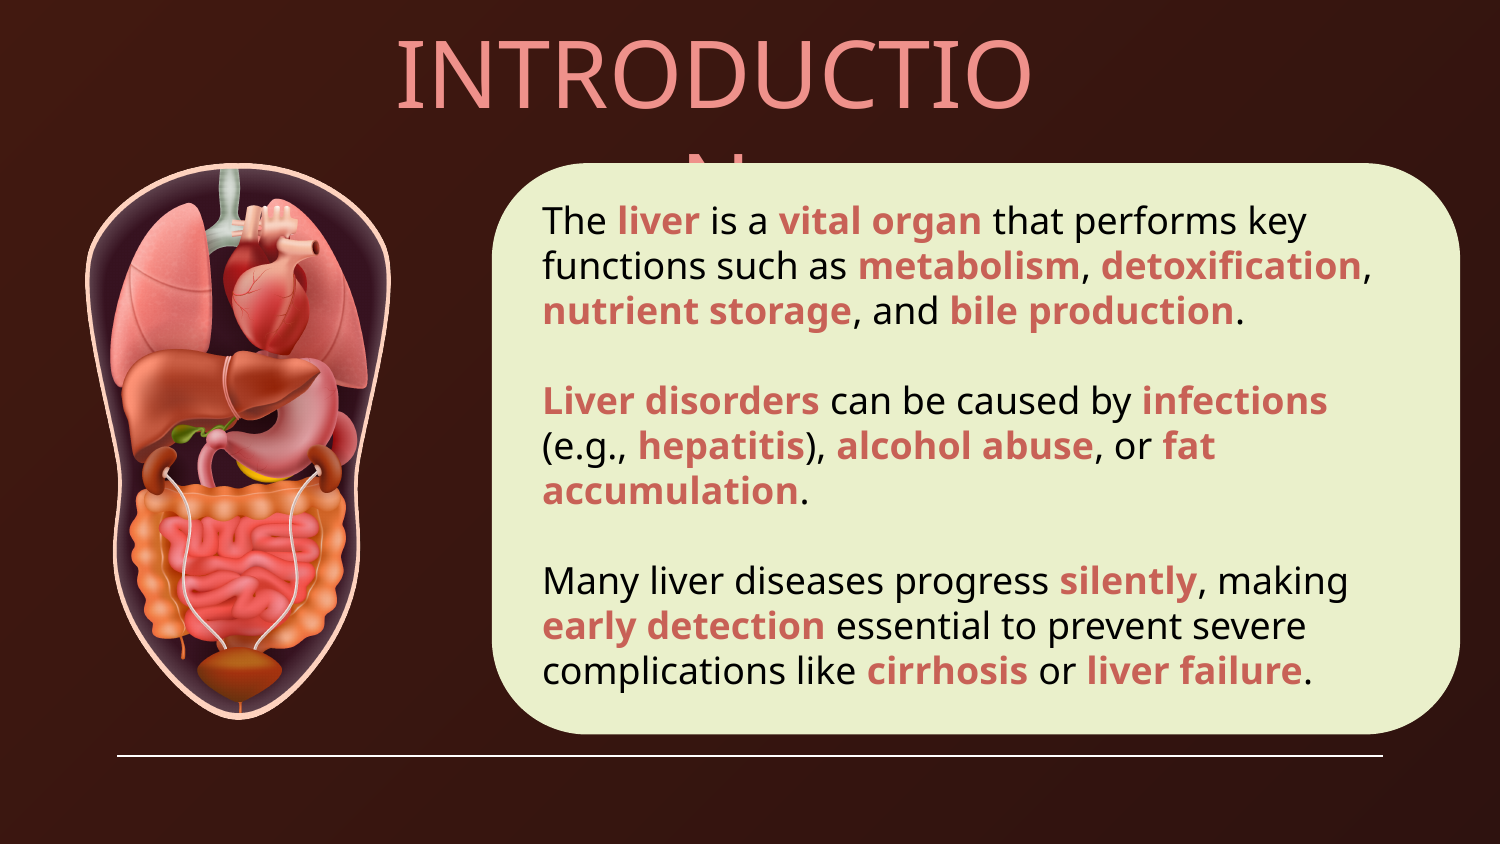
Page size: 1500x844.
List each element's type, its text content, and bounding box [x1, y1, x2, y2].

text_box [489, 161, 1463, 737]
picture [85, 162, 391, 720]
text_box The liver is a vital organ that performs key functions such as metabolism, detoxification, nutrient storage, and bile production. Liver disorders can be caused by infections (e.g., hepatitis), alcohol abuse, or fat accumulation. Many liver diseases progress silently, making early detection essential to prevent severe complications like cirrhosis or liver failure. [527, 189, 1437, 700]
title INTRODUCTION [353, 0, 1078, 139]
